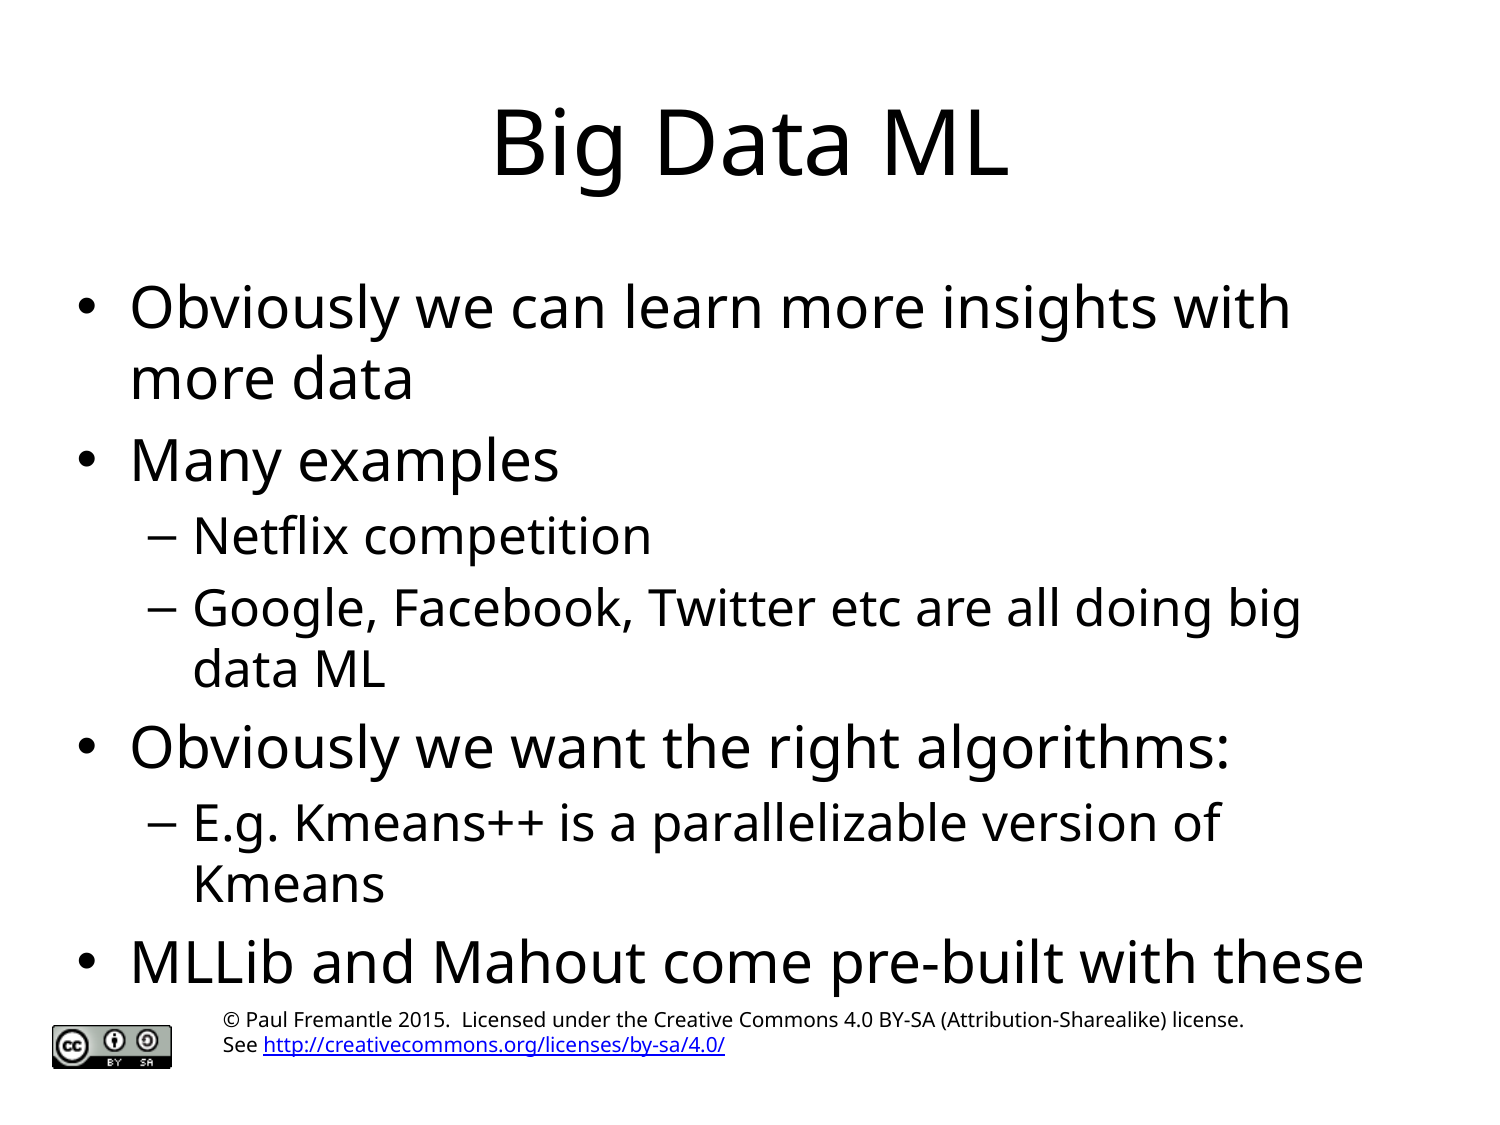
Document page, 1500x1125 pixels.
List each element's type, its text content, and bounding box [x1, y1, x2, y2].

picture [52, 1025, 172, 1069]
title Big Data ML [75, 45, 1425, 233]
list Obviously we can learn more insights with more data Many examples Netflix competition Google, Facebook, Twitter etc are all doing big data ML Obviously we want the right algorithms: E.g. Kmeans++ is a parallelizable version of Kmeans MLLib and Mahout come pre-built with these [61, 262, 1412, 1005]
